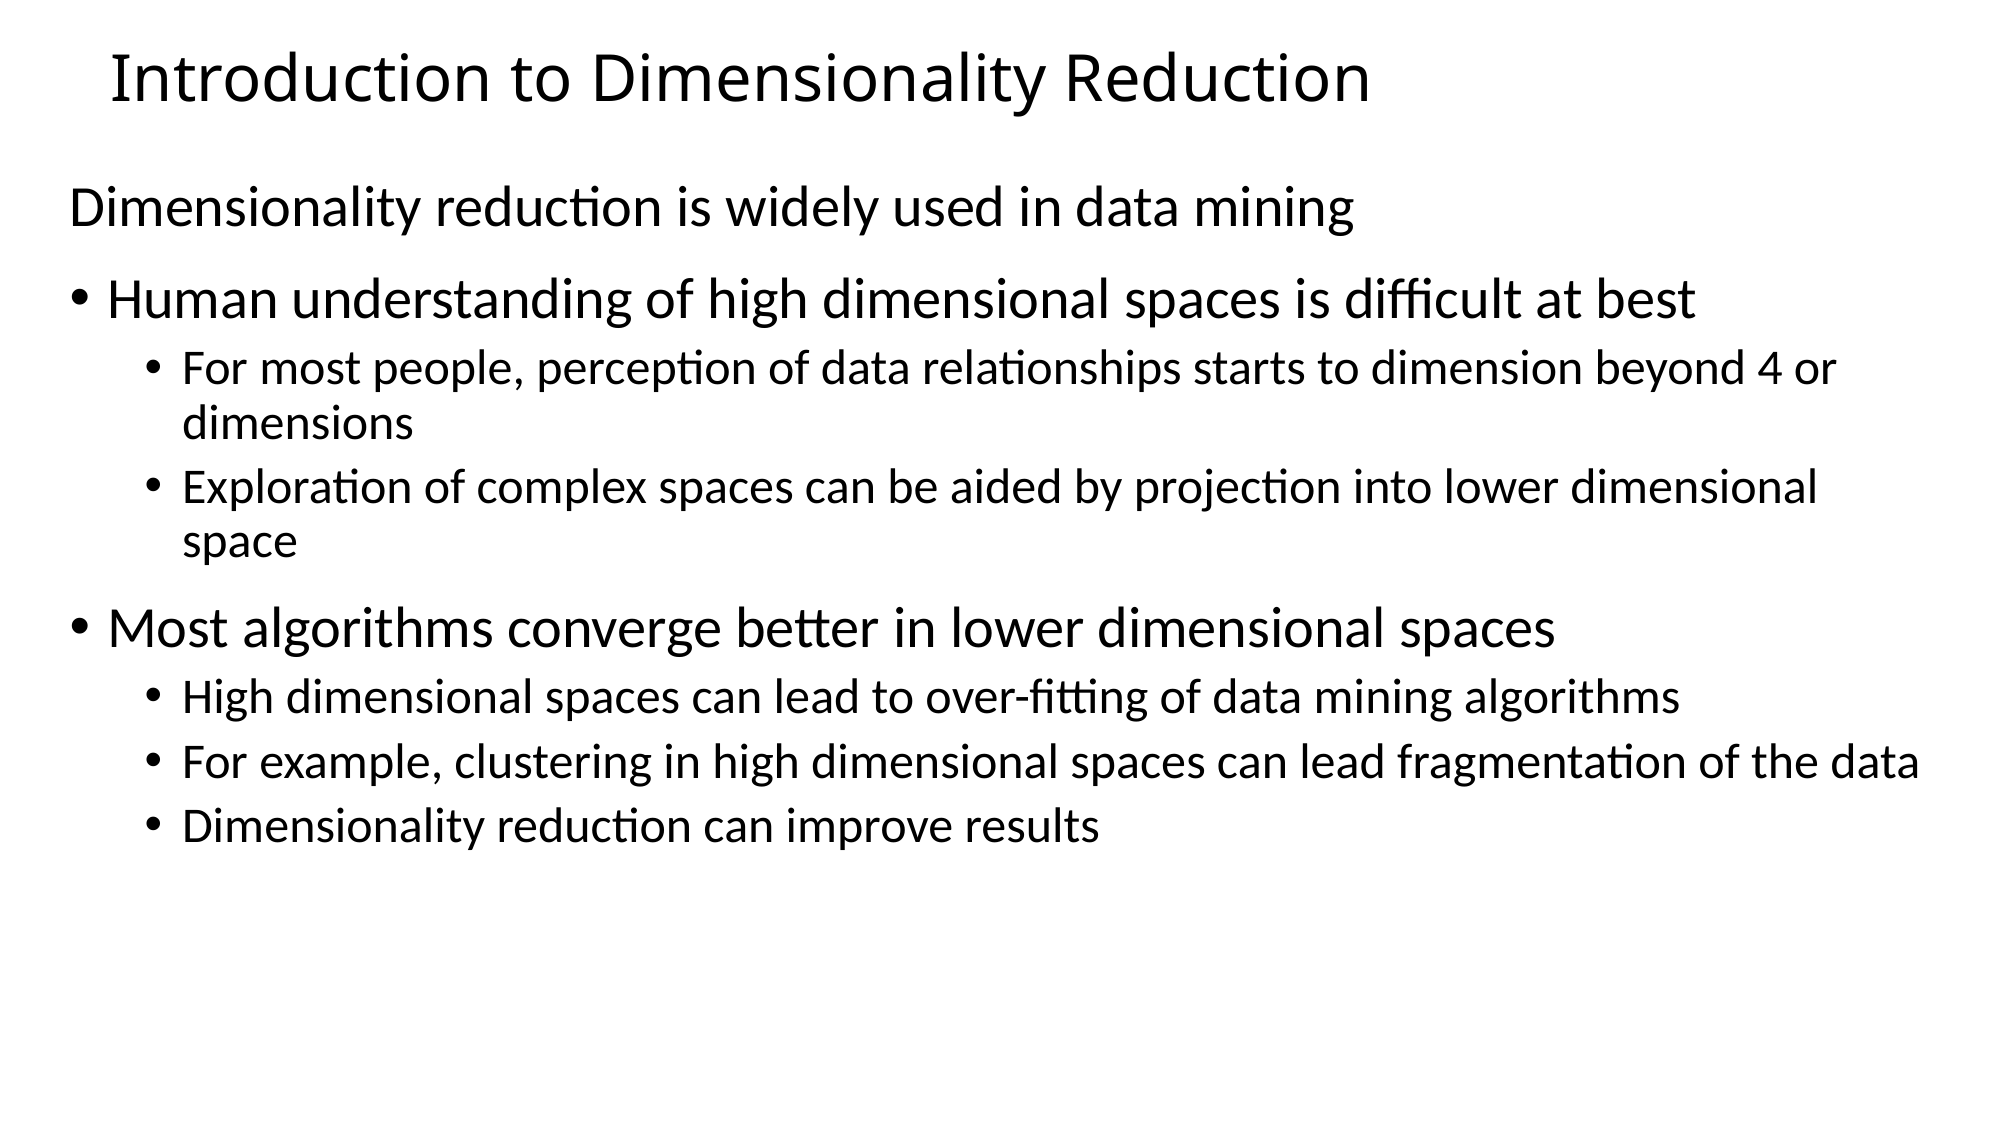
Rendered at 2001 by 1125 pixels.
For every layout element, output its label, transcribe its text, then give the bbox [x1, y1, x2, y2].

title Introduction to Dimensionality Reduction [95, 36, 1821, 124]
list Dimensionality reduction is widely used in data mining Human understanding of high dimensional spaces is difficult at best For most people, perception of data relationships starts to dimension beyond 4 or dimensions Exploration of complex spaces can be aided by projection into lower dimensional space Most algorithms converge better in lower dimensional spaces High dimensional spaces can lead to over-fitting of data mining algorithms For example, clustering in high dimensional spaces can lead fragmentation of the data Dimensionality reduction can improve results [54, 169, 1946, 1015]
